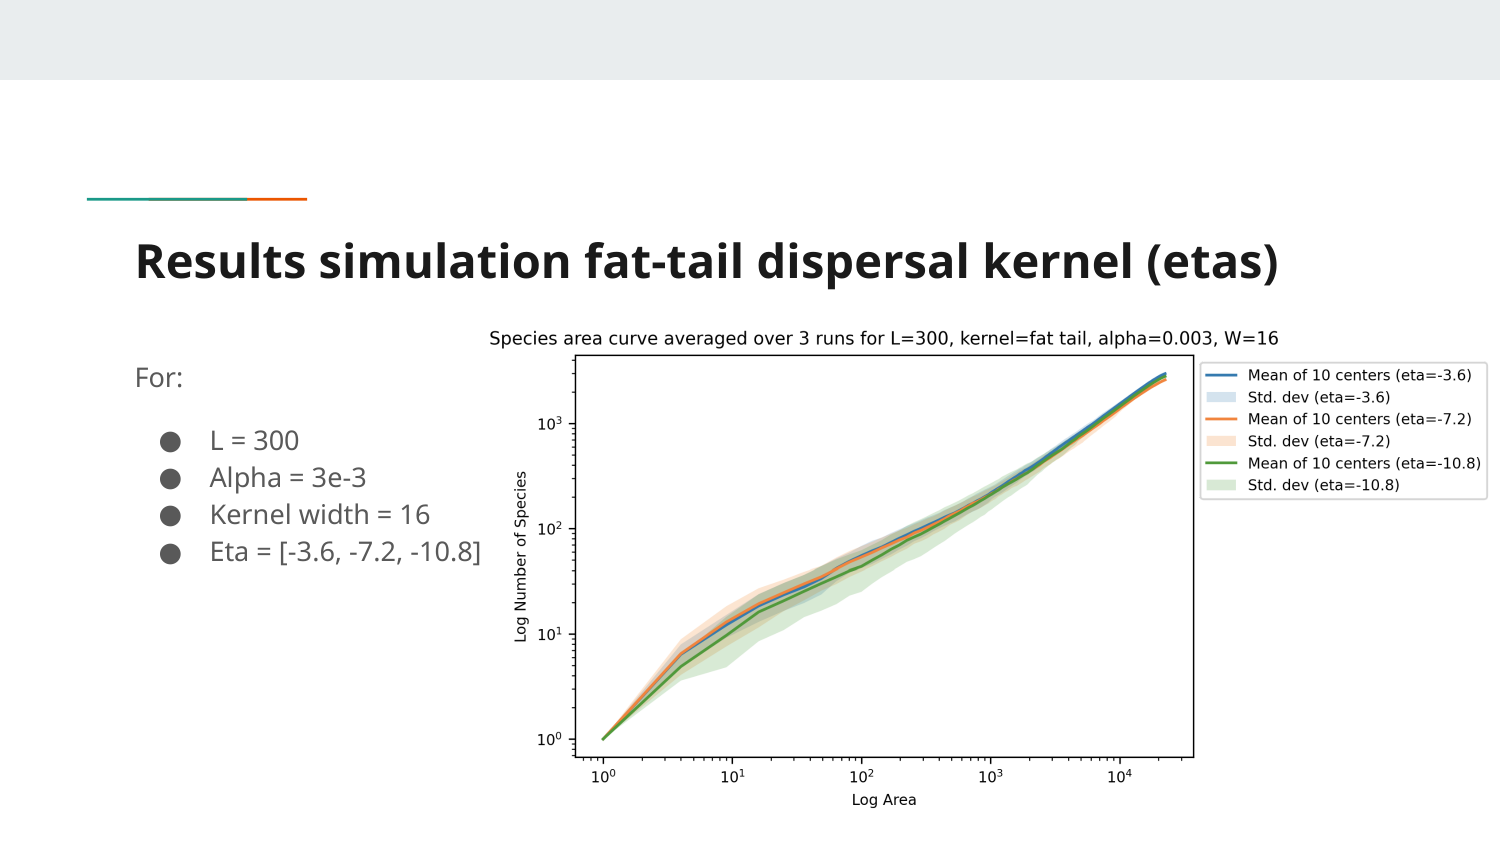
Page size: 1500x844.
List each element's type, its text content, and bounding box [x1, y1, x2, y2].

list For: L = 300 Alpha = 3e-3 Kernel width = 16 Eta = [-3.6, -7.2, -10.8] [119, 341, 471, 712]
title Results simulation fat-tail dispersal kernel (etas) [119, 216, 1381, 305]
picture [476, 317, 1500, 821]
